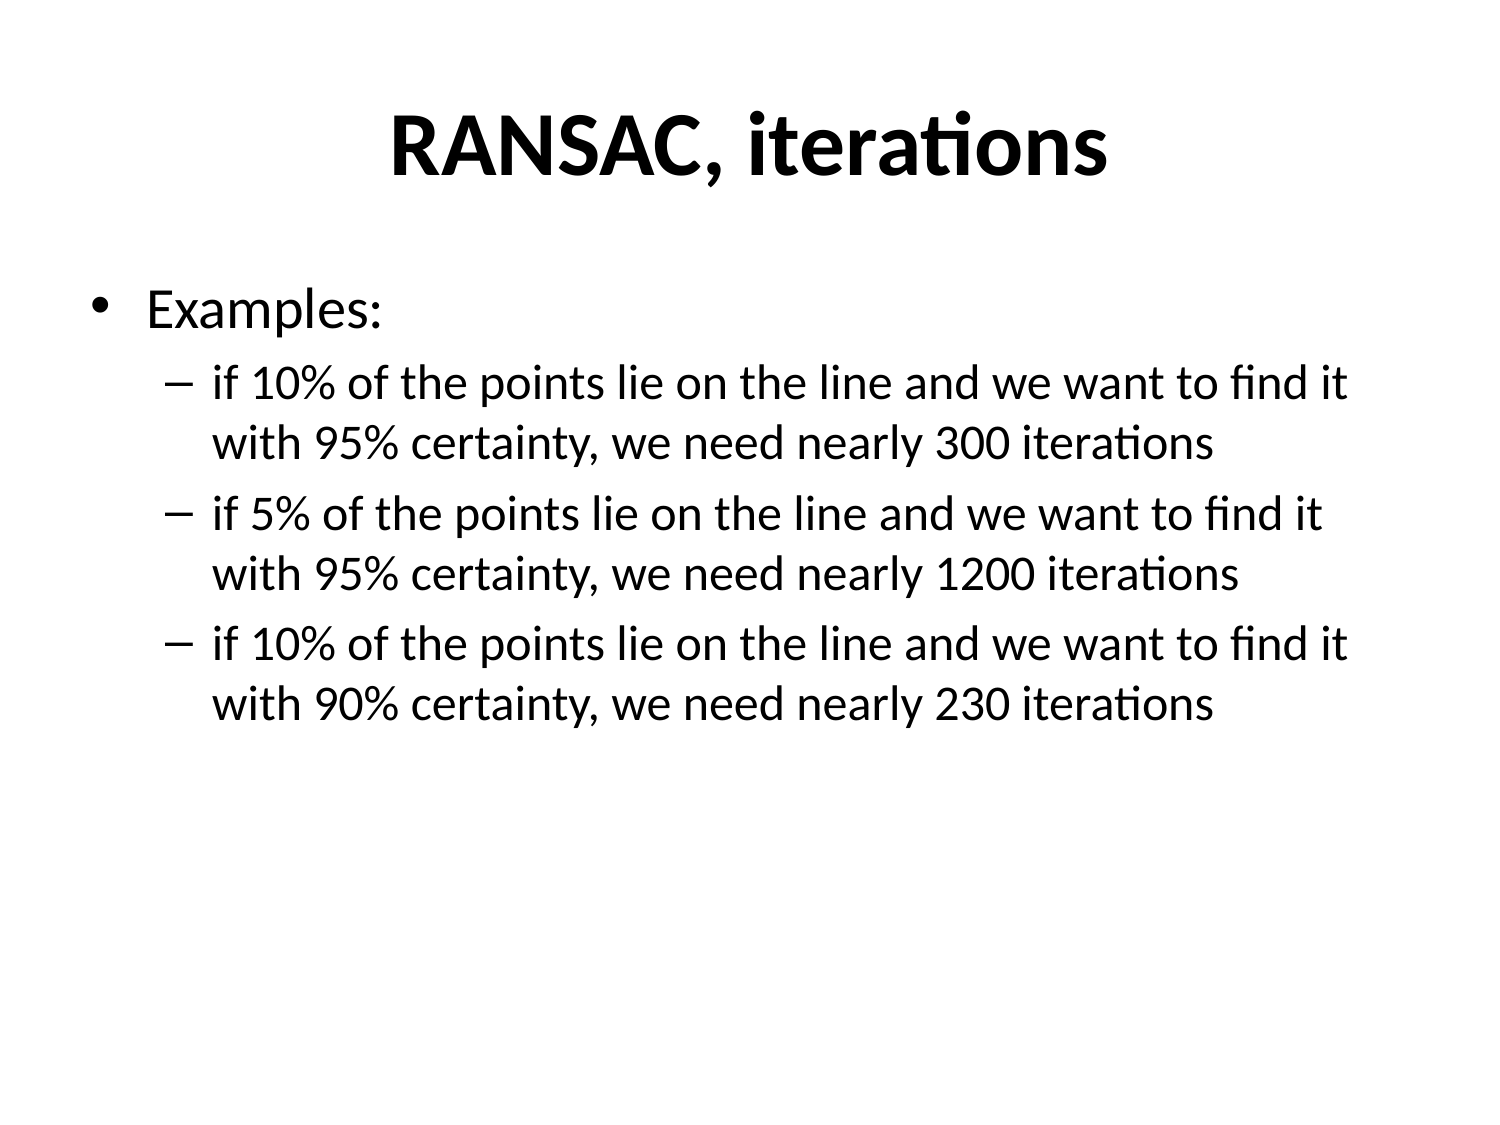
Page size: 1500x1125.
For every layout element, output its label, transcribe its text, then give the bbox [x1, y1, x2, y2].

list Examples: if 10% of the points lie on the line and we want to find it with 95% certainty, we need nearly 300 iterations if 5% of the points lie on the line and we want to find it with 95% certainty, we need nearly 1200 iterations if 10% of the points lie on the line and we want to find it with 90% certainty, we need nearly 230 iterations [75, 262, 1425, 1025]
title RANSAC, iterations [75, 45, 1425, 233]
